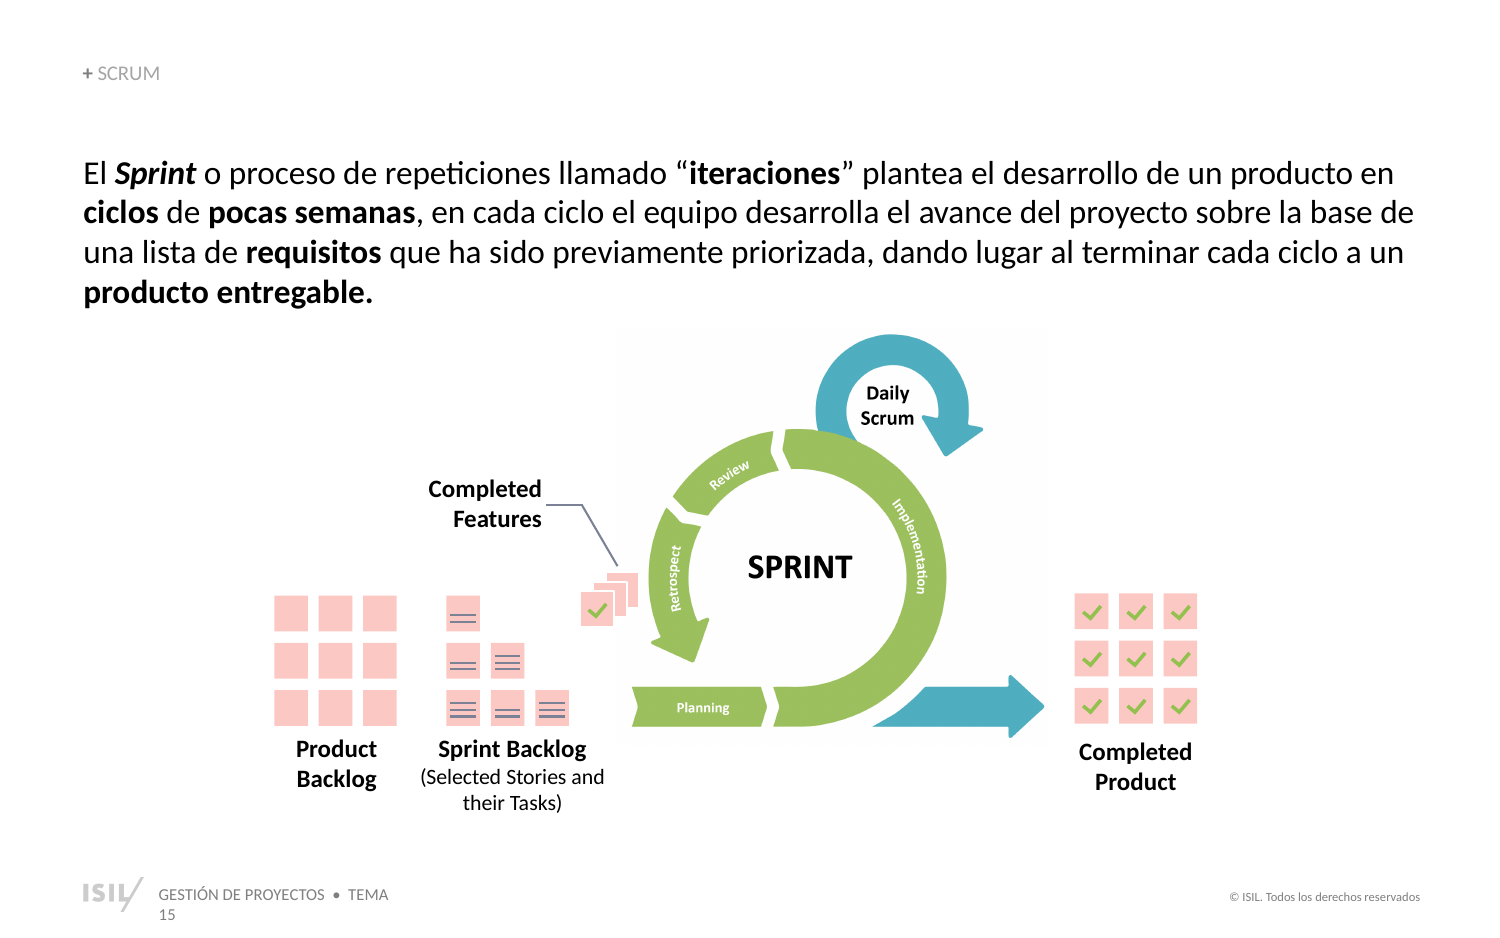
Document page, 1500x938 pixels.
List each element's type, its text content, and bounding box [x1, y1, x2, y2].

text_box + SCRUM [82, 61, 553, 85]
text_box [273, 326, 1224, 819]
text_box El Sprint o proceso de repeticiones llamado “iteraciones” plantea el desarrollo de un producto en ciclos de pocas semanas, en cada ciclo el equipo desarrolla el avance del proyecto sobre la base de una lista de requisitos que ha sido previamente priorizada, dando lugar al terminar cada ciclo a un producto entregable. [83, 150, 1424, 311]
